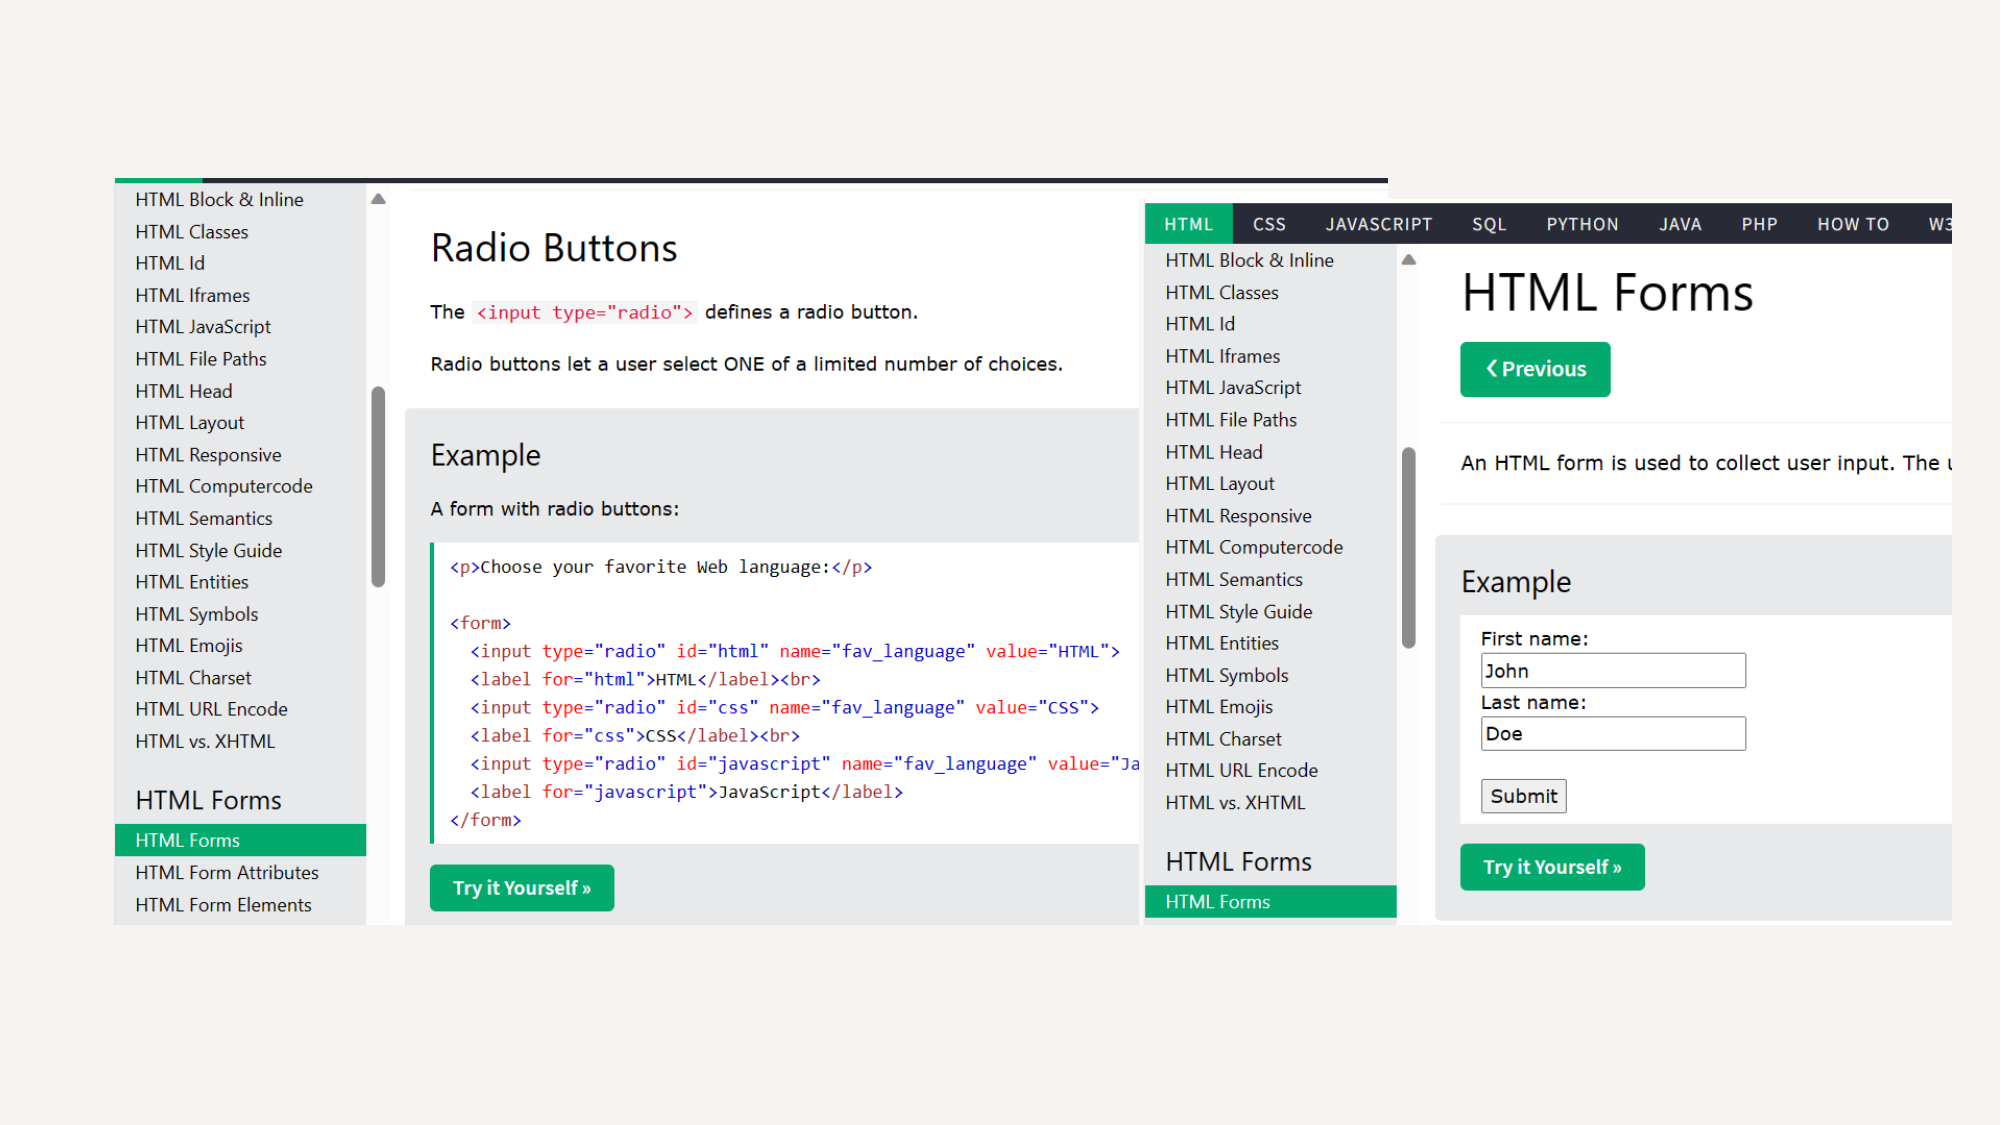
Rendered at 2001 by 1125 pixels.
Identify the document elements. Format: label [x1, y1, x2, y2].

text_box [0, 0, 2000, 1125]
picture [113, 178, 1952, 925]
